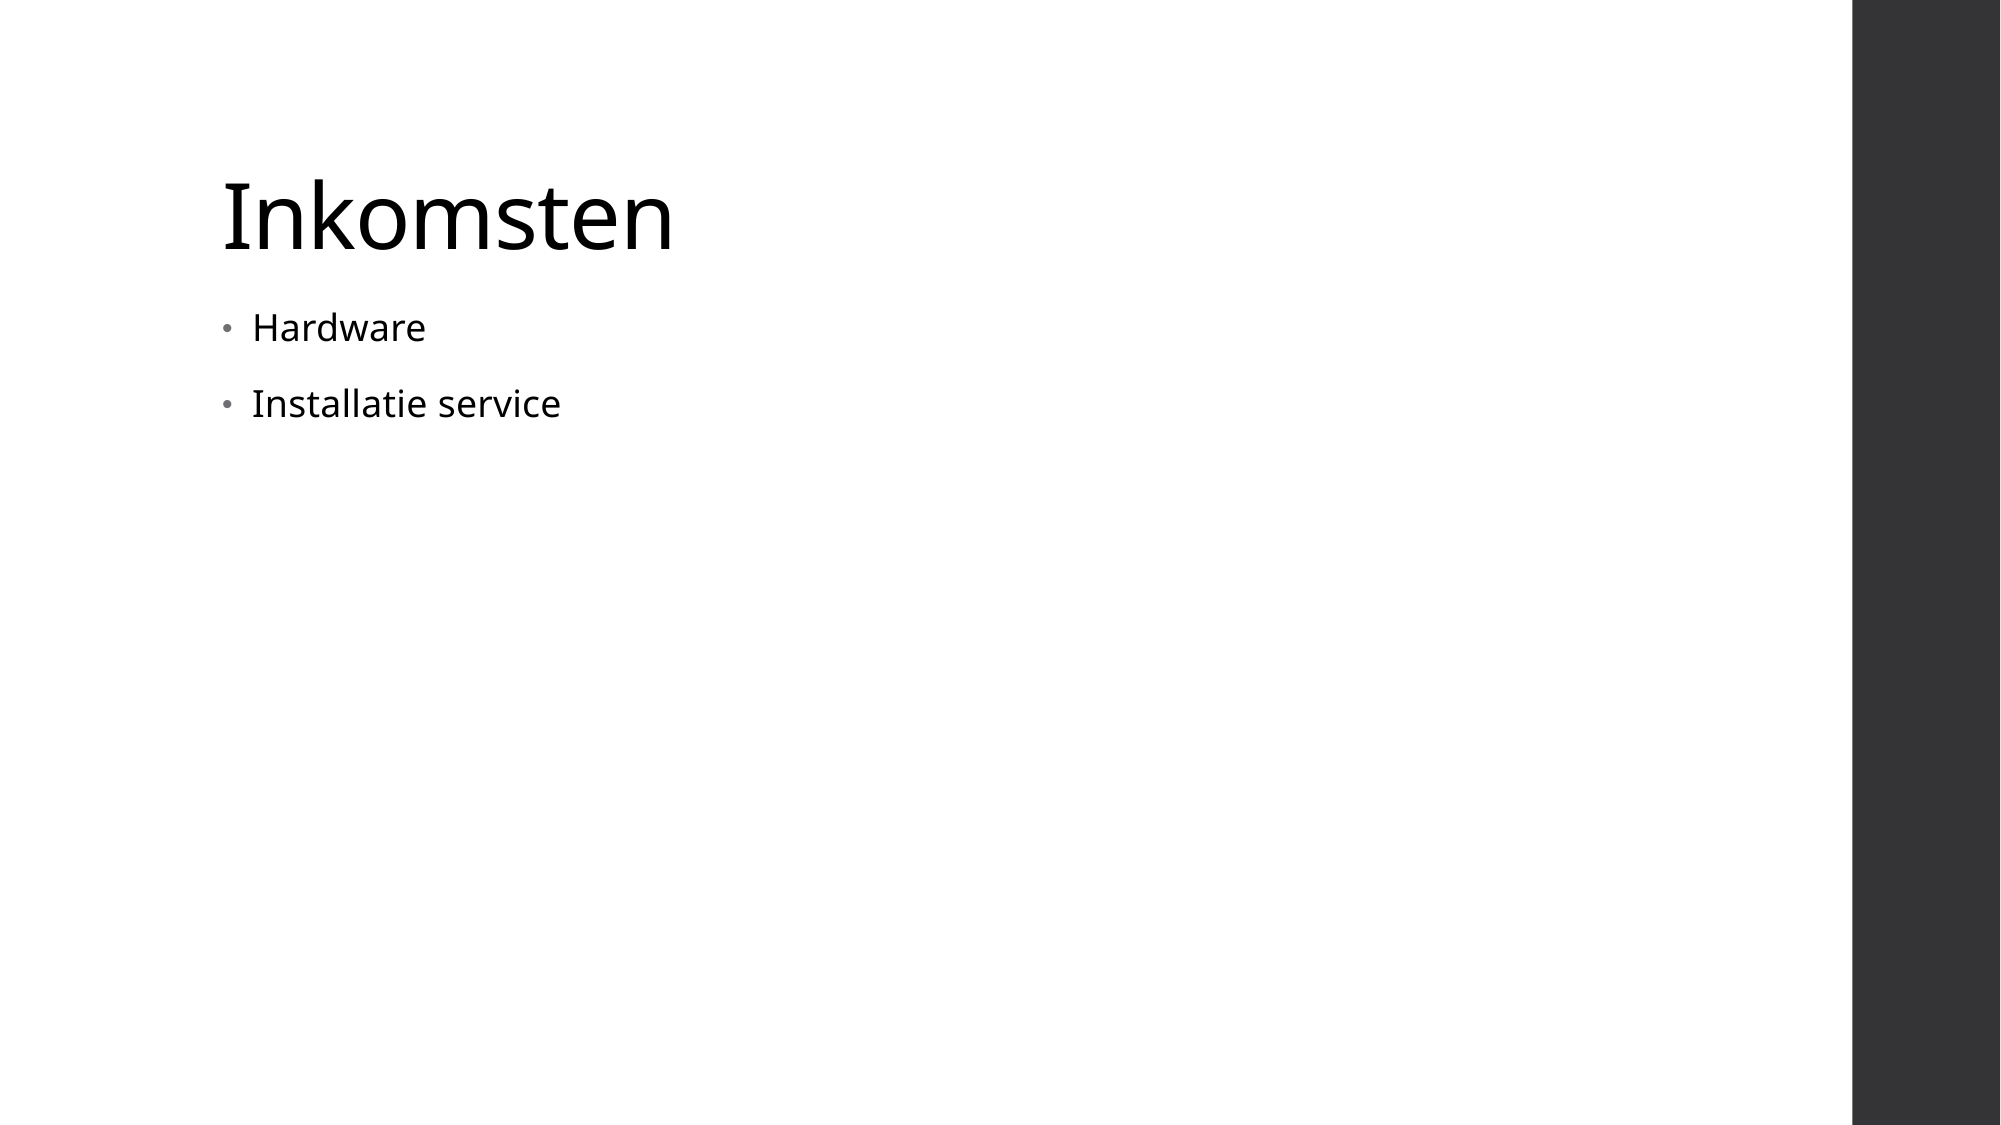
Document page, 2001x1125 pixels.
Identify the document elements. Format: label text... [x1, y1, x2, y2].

title Inkomsten [206, 60, 1797, 278]
list Hardware Installatie service [206, 299, 1617, 1014]
